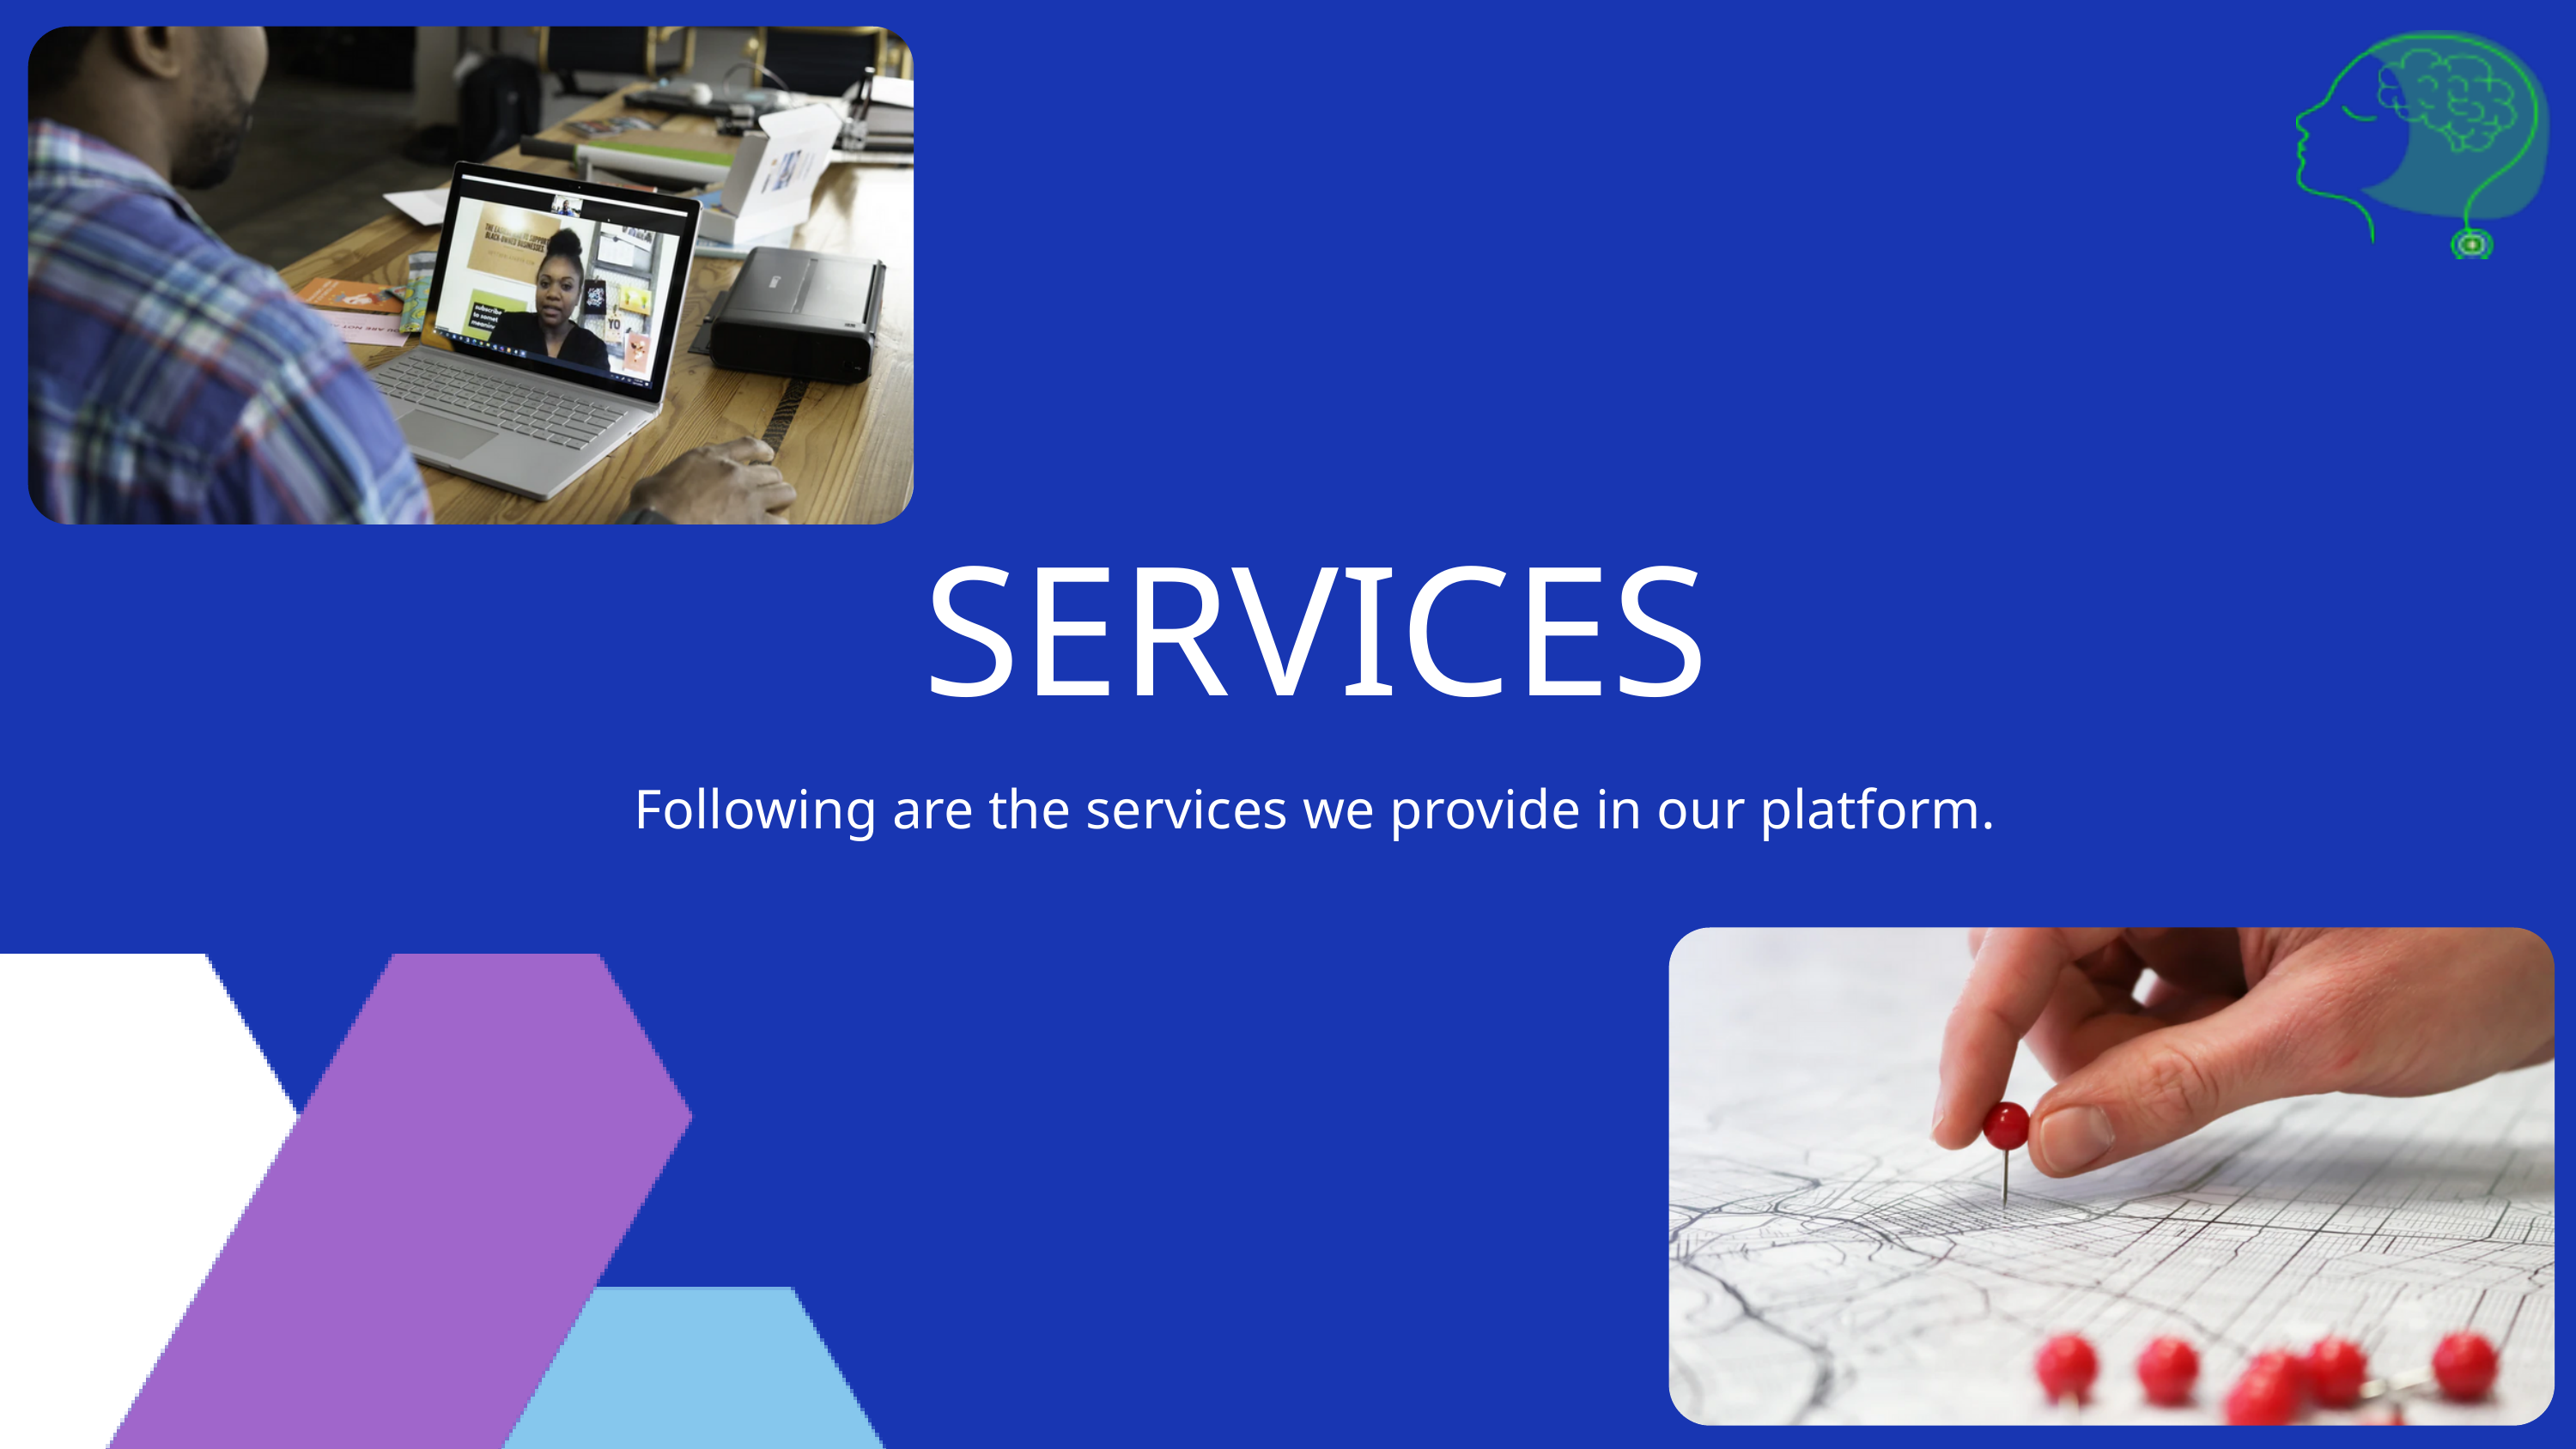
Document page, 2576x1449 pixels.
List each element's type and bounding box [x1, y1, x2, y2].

text_box [1668, 927, 2555, 1427]
picture [0, 953, 890, 1449]
picture [2295, 30, 2555, 260]
text_box [27, 26, 914, 525]
text_box [575, 524, 2057, 836]
